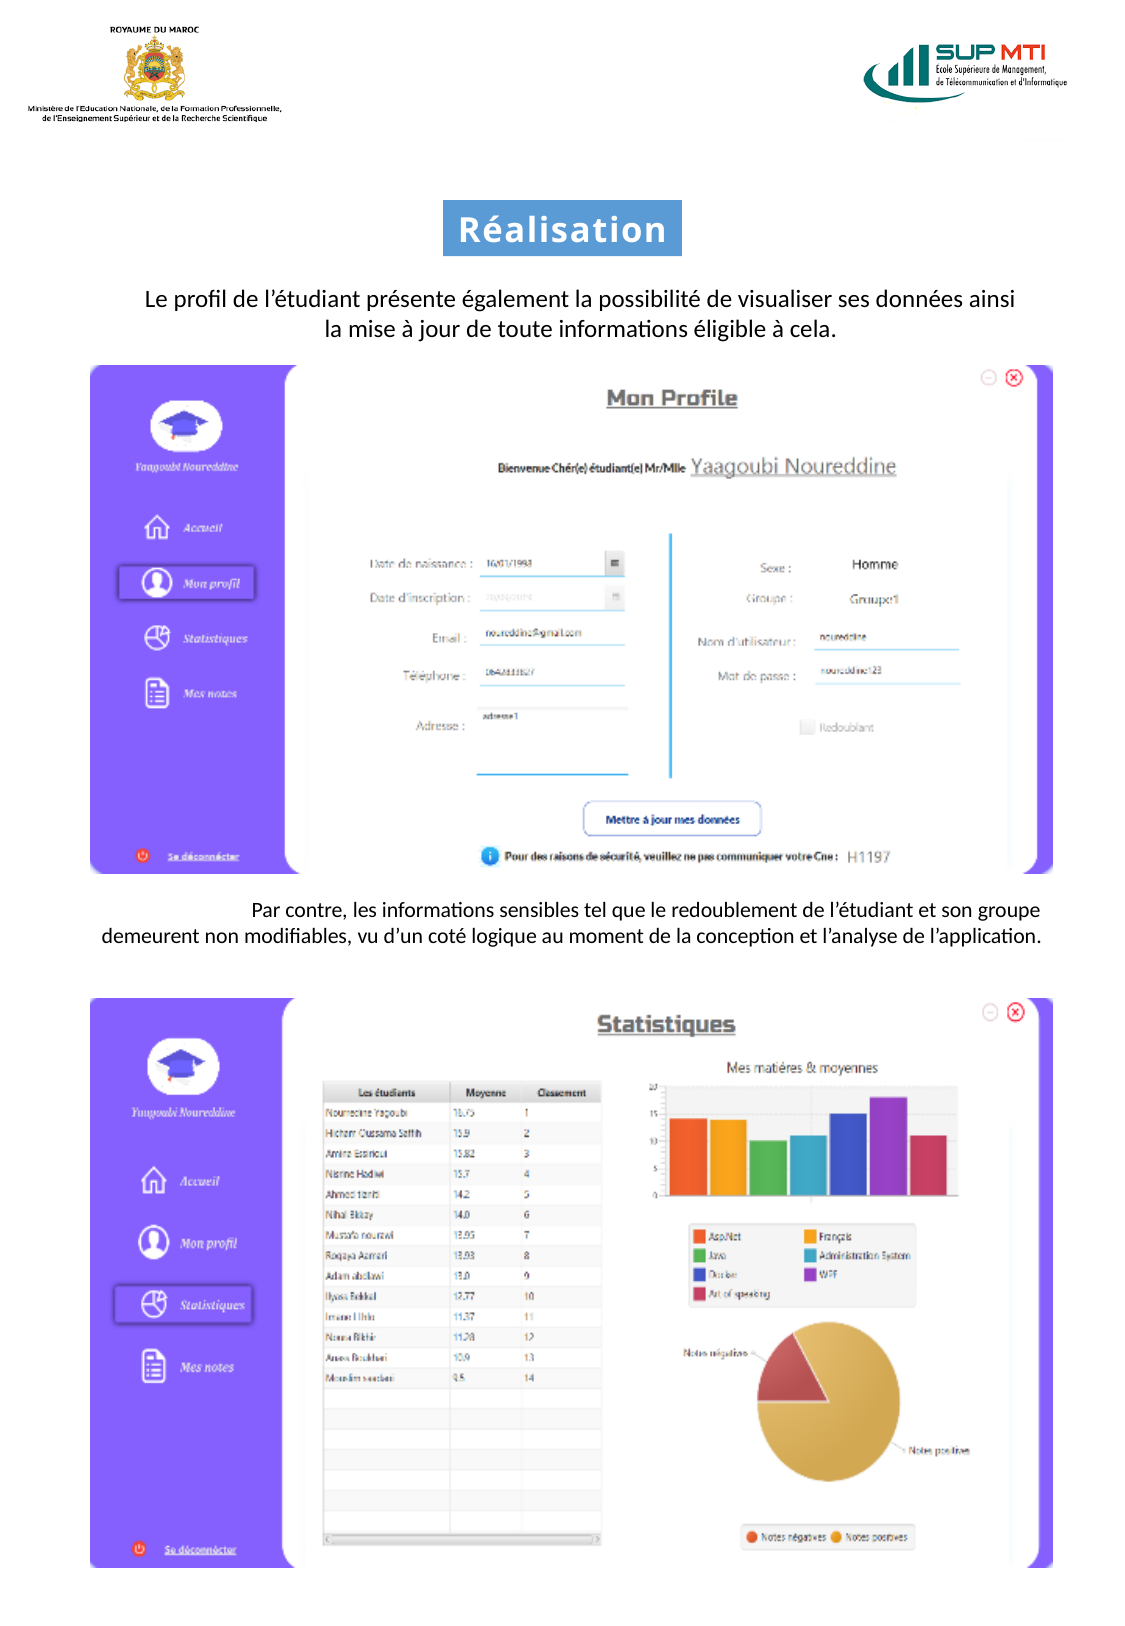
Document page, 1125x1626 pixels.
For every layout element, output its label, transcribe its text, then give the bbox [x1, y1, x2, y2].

text_box Par contre, les informations sensibles tel que le redoublement de l’étudiant et son groupe demeurent non modifiables, vu d’un coté logique au moment de la conception et l’analyse de l’application. [86, 888, 1075, 956]
picture [90, 998, 1053, 1568]
text_box Réalisation [443, 200, 682, 257]
text_box Le profil de l’étudiant présente également la possibilité de visualiser ses données ainsi la mise à jour de toute informations éligible à cela. [124, 274, 1038, 350]
picture [15, 4, 297, 142]
picture [804, 0, 1125, 147]
picture [90, 364, 1053, 874]
